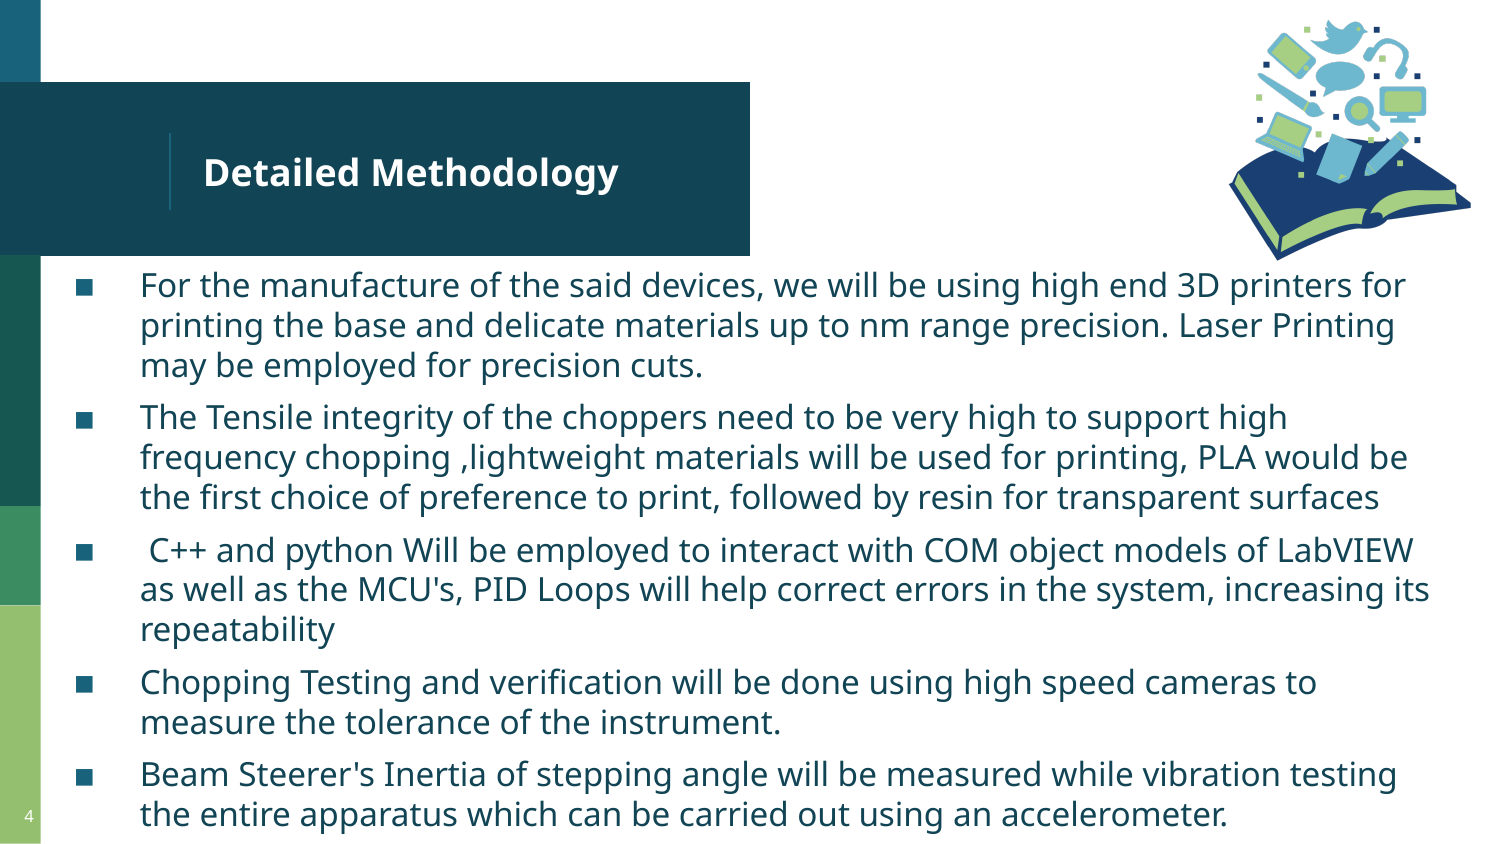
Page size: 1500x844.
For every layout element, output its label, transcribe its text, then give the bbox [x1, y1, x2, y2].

list For the manufacture of the said devices, we will be using high end 3D printers for printing the base and delicate materials up to nm range precision. Laser Printing may be employed for precision cuts. The Tensile integrity of the choppers need to be very high to support high frequency chopping ,lightweight materials will be used for printing, PLA would be the first choice of preference to print, followed by resin for transparent surfaces C++ and python Will be employed to interact with COM object models of LabVIEW as well as the MCU's, PID Loops will help correct errors in the system, increasing its repeatability Chopping Testing and verification will be done using high speed cameras to measure the tolerance of the instrument. Beam Steerer's Inertia of stepping angle will be measured while vibration testing the entire apparatus which can be carried out using an accelerometer. [49, 249, 1451, 844]
slide_number 4 [0, 790, 49, 844]
title Detailed Methodology [187, 87, 715, 249]
picture [1227, 19, 1471, 262]
